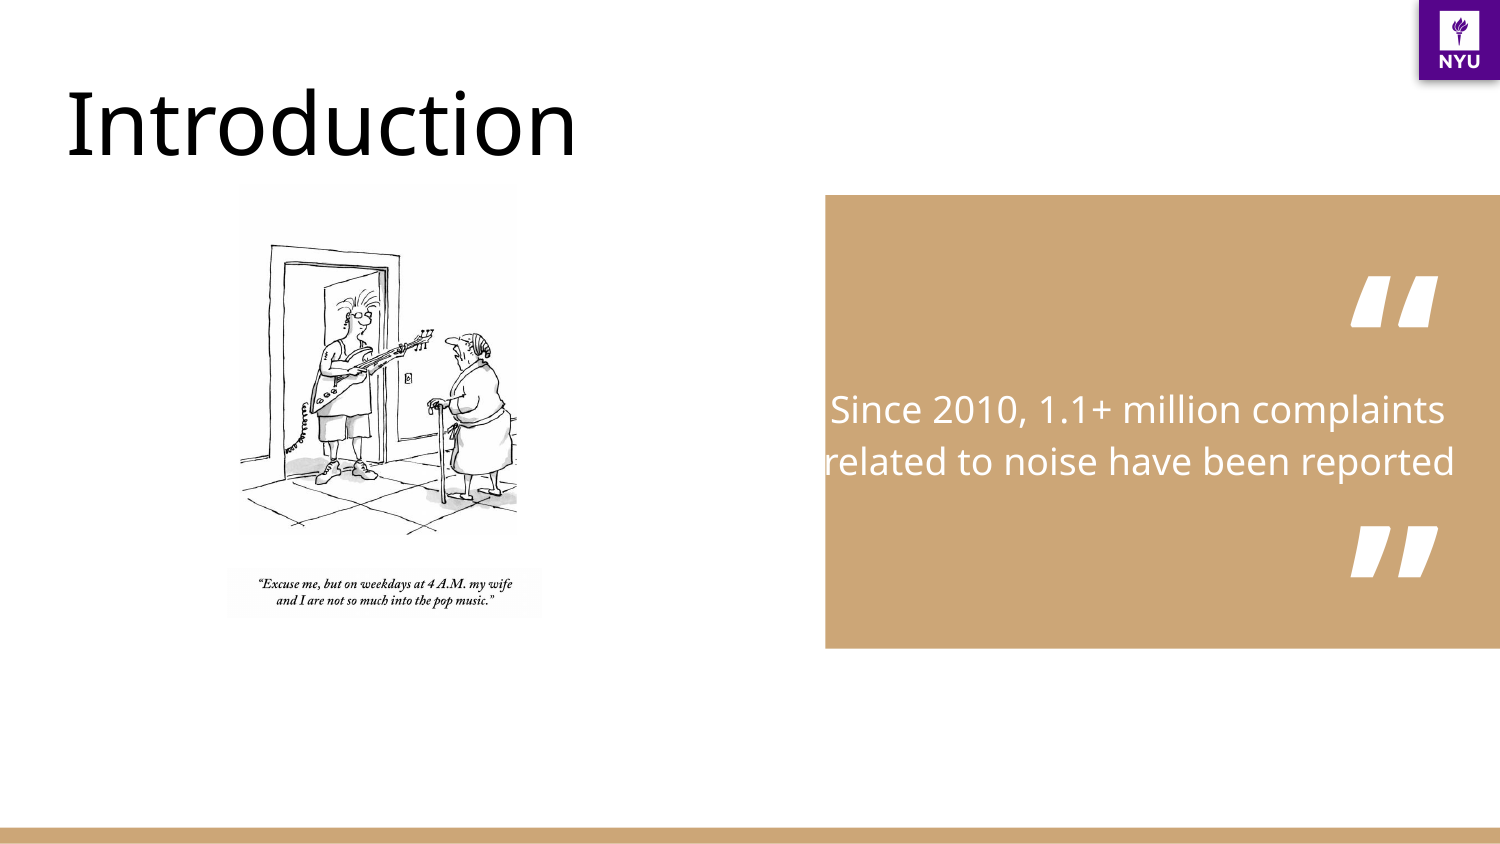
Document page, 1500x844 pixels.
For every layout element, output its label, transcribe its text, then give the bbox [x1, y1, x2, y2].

text_box Since 2010, 1.1+ million complaints related to noise have been reported [634, 372, 1290, 600]
title Introduction [51, 51, 1449, 189]
picture [1419, 0, 1500, 81]
text_box [825, 600, 1290, 649]
picture [227, 567, 543, 619]
text_box “” [1290, 209, 1500, 844]
picture [239, 184, 517, 536]
text_box [825, 195, 1500, 372]
